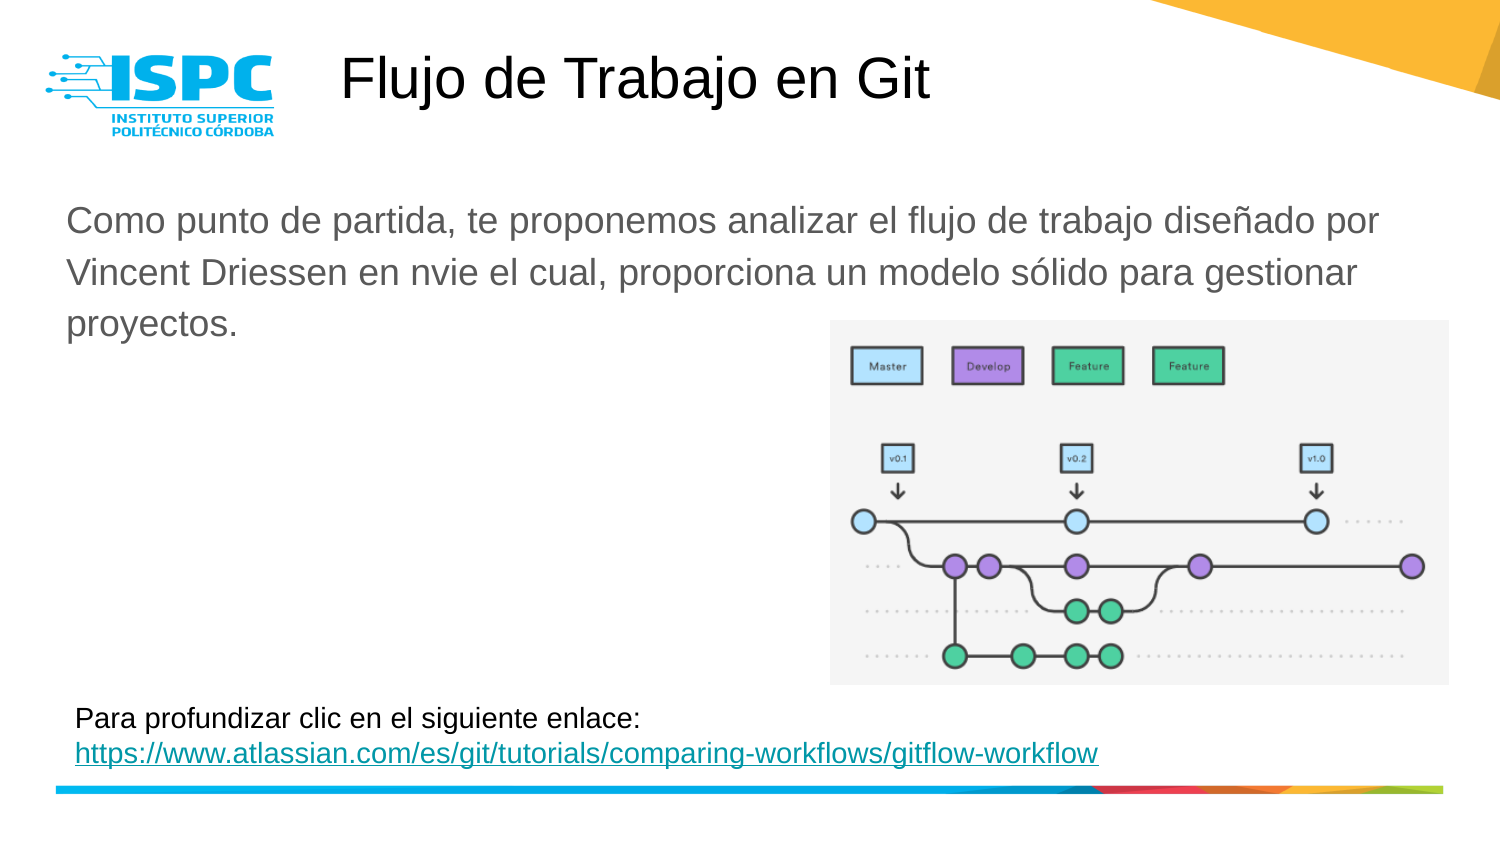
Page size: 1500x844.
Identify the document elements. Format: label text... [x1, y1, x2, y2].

title Flujo de Trabajo en Git [325, 24, 997, 119]
list Como punto de partida, te proponemos analizar el flujo de trabajo diseñado por Vincent Driessen en nvie el cual, proporciona un modelo sólido para gestionar proyectos. [51, 174, 1449, 735]
picture [0, 0, 1500, 840]
text_box Para profundizar clic en el siguiente enlace: https://www.atlassian.com/es/git/tutorials/comparing-workflows/gitflow-workflow [59, 684, 1409, 784]
